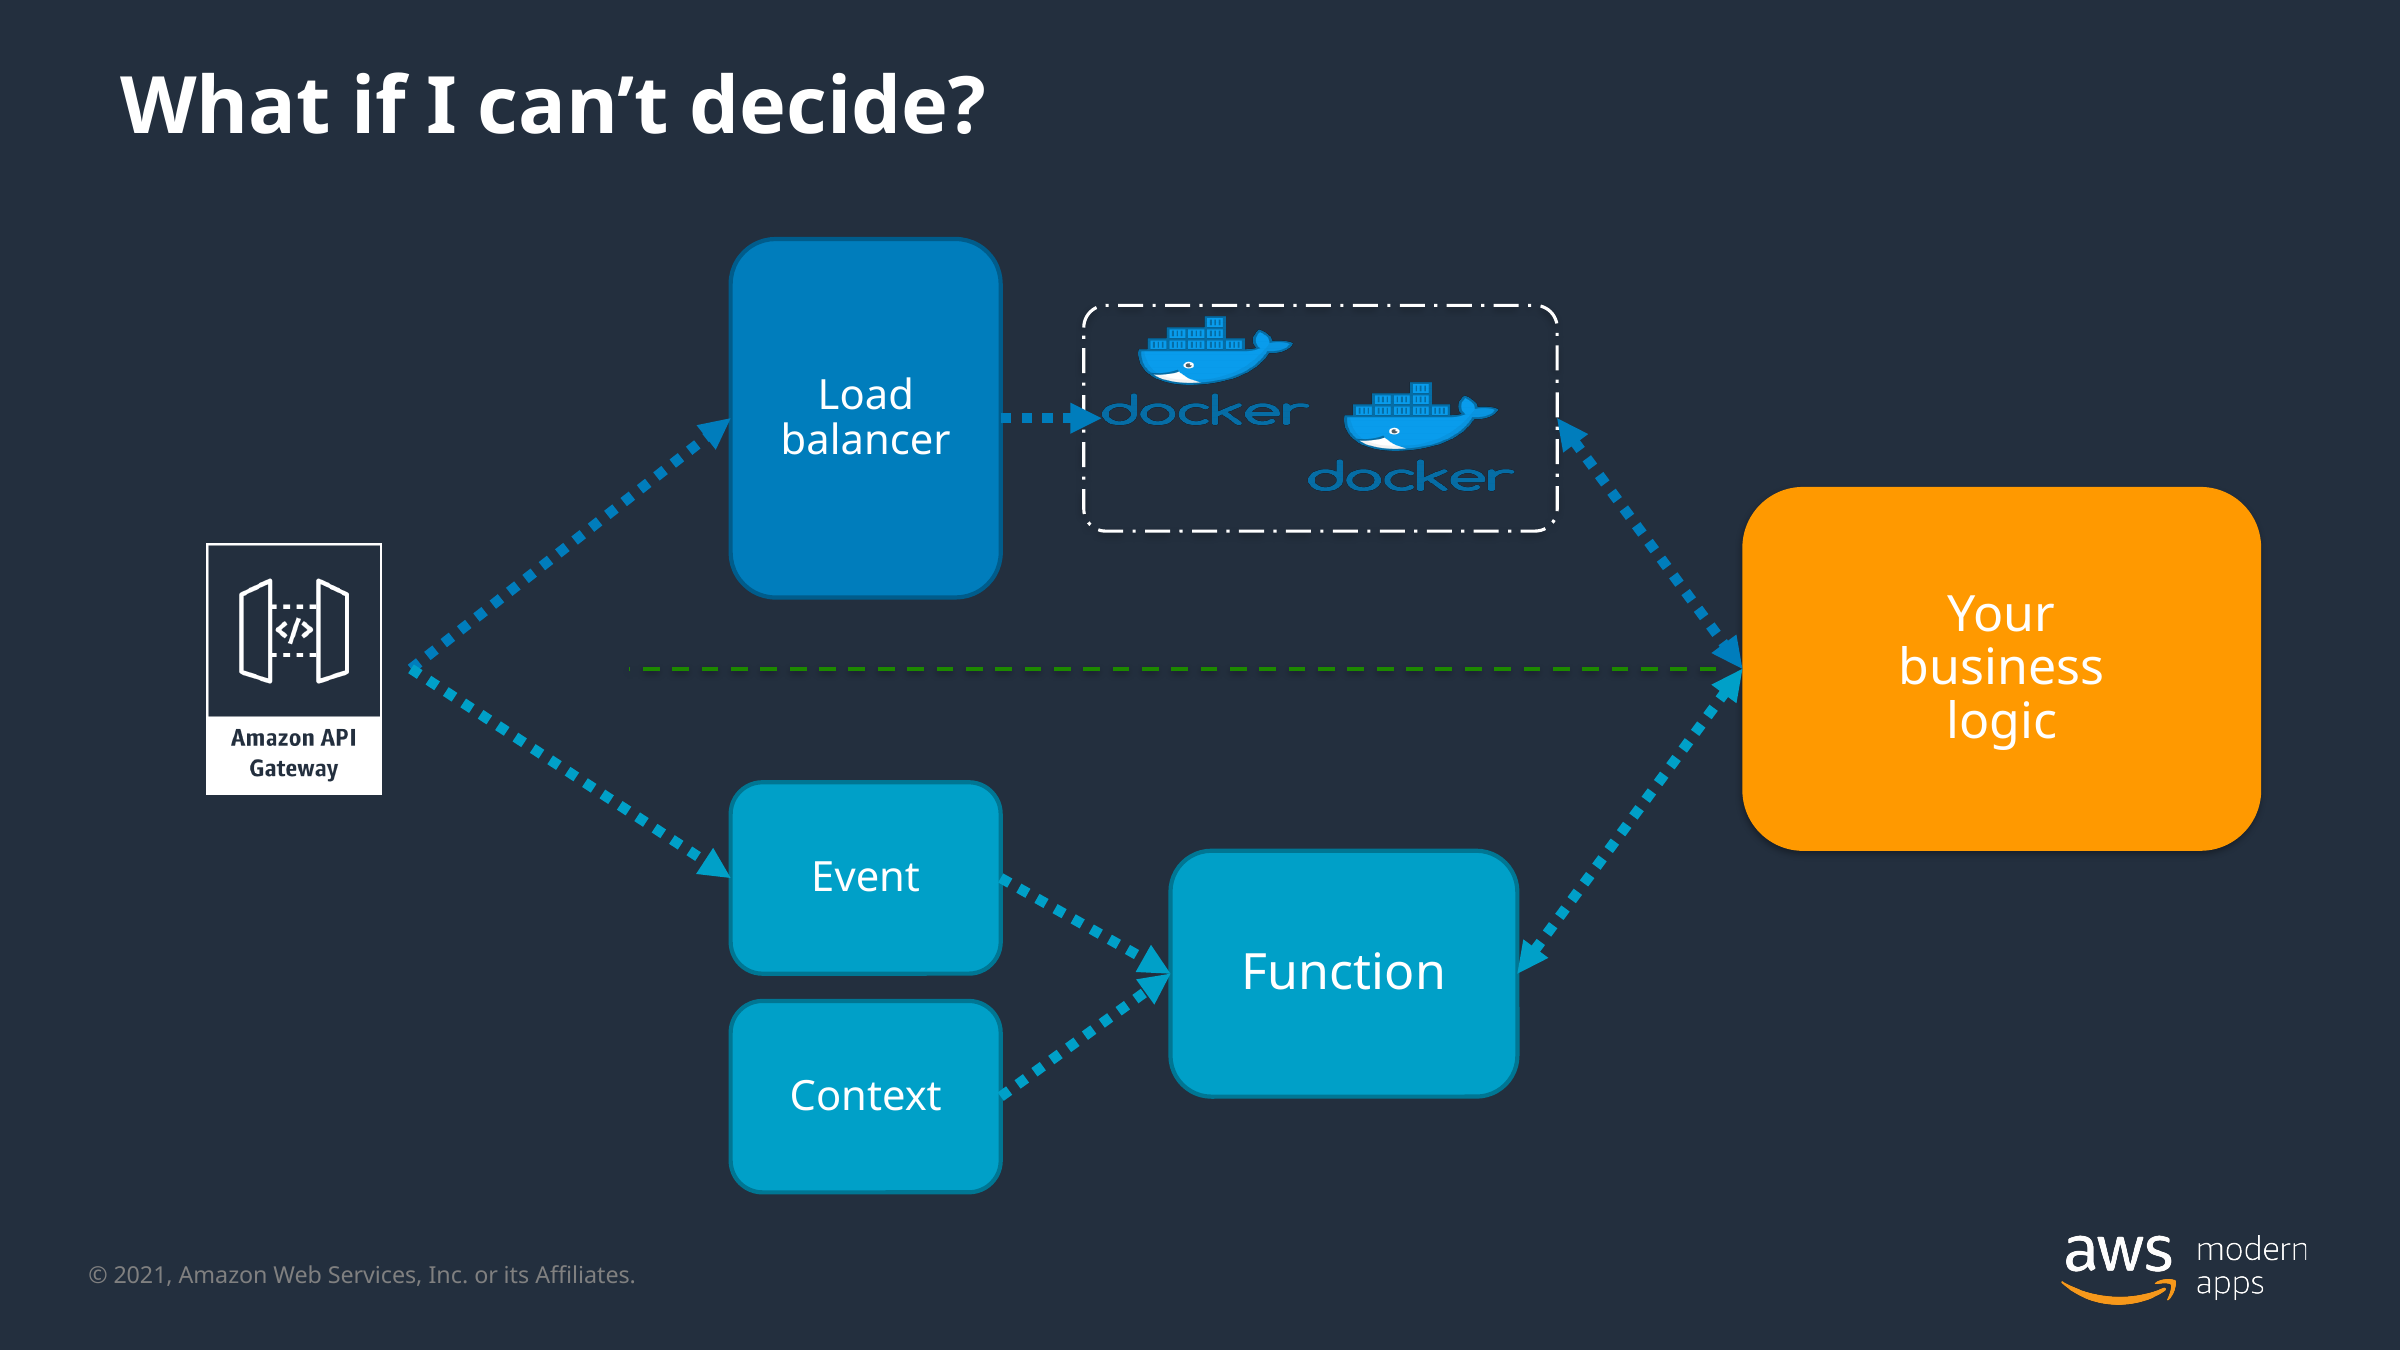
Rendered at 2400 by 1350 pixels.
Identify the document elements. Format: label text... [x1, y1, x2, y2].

text_box Load balancer [728, 236, 1003, 600]
text_box Event [728, 780, 1003, 976]
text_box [1556, 418, 1743, 668]
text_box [410, 418, 731, 668]
text_box Context [728, 998, 1003, 1195]
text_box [1000, 877, 1171, 973]
text_box [1083, 304, 1558, 532]
text_box Function [1171, 848, 1520, 1099]
title What if I can’t decide? [90, 30, 2307, 256]
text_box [410, 668, 731, 879]
picture [206, 542, 383, 795]
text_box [1000, 973, 1171, 1097]
text_box Your business logic [1746, 486, 2262, 852]
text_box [1517, 668, 1743, 974]
picture [1083, 304, 1534, 503]
